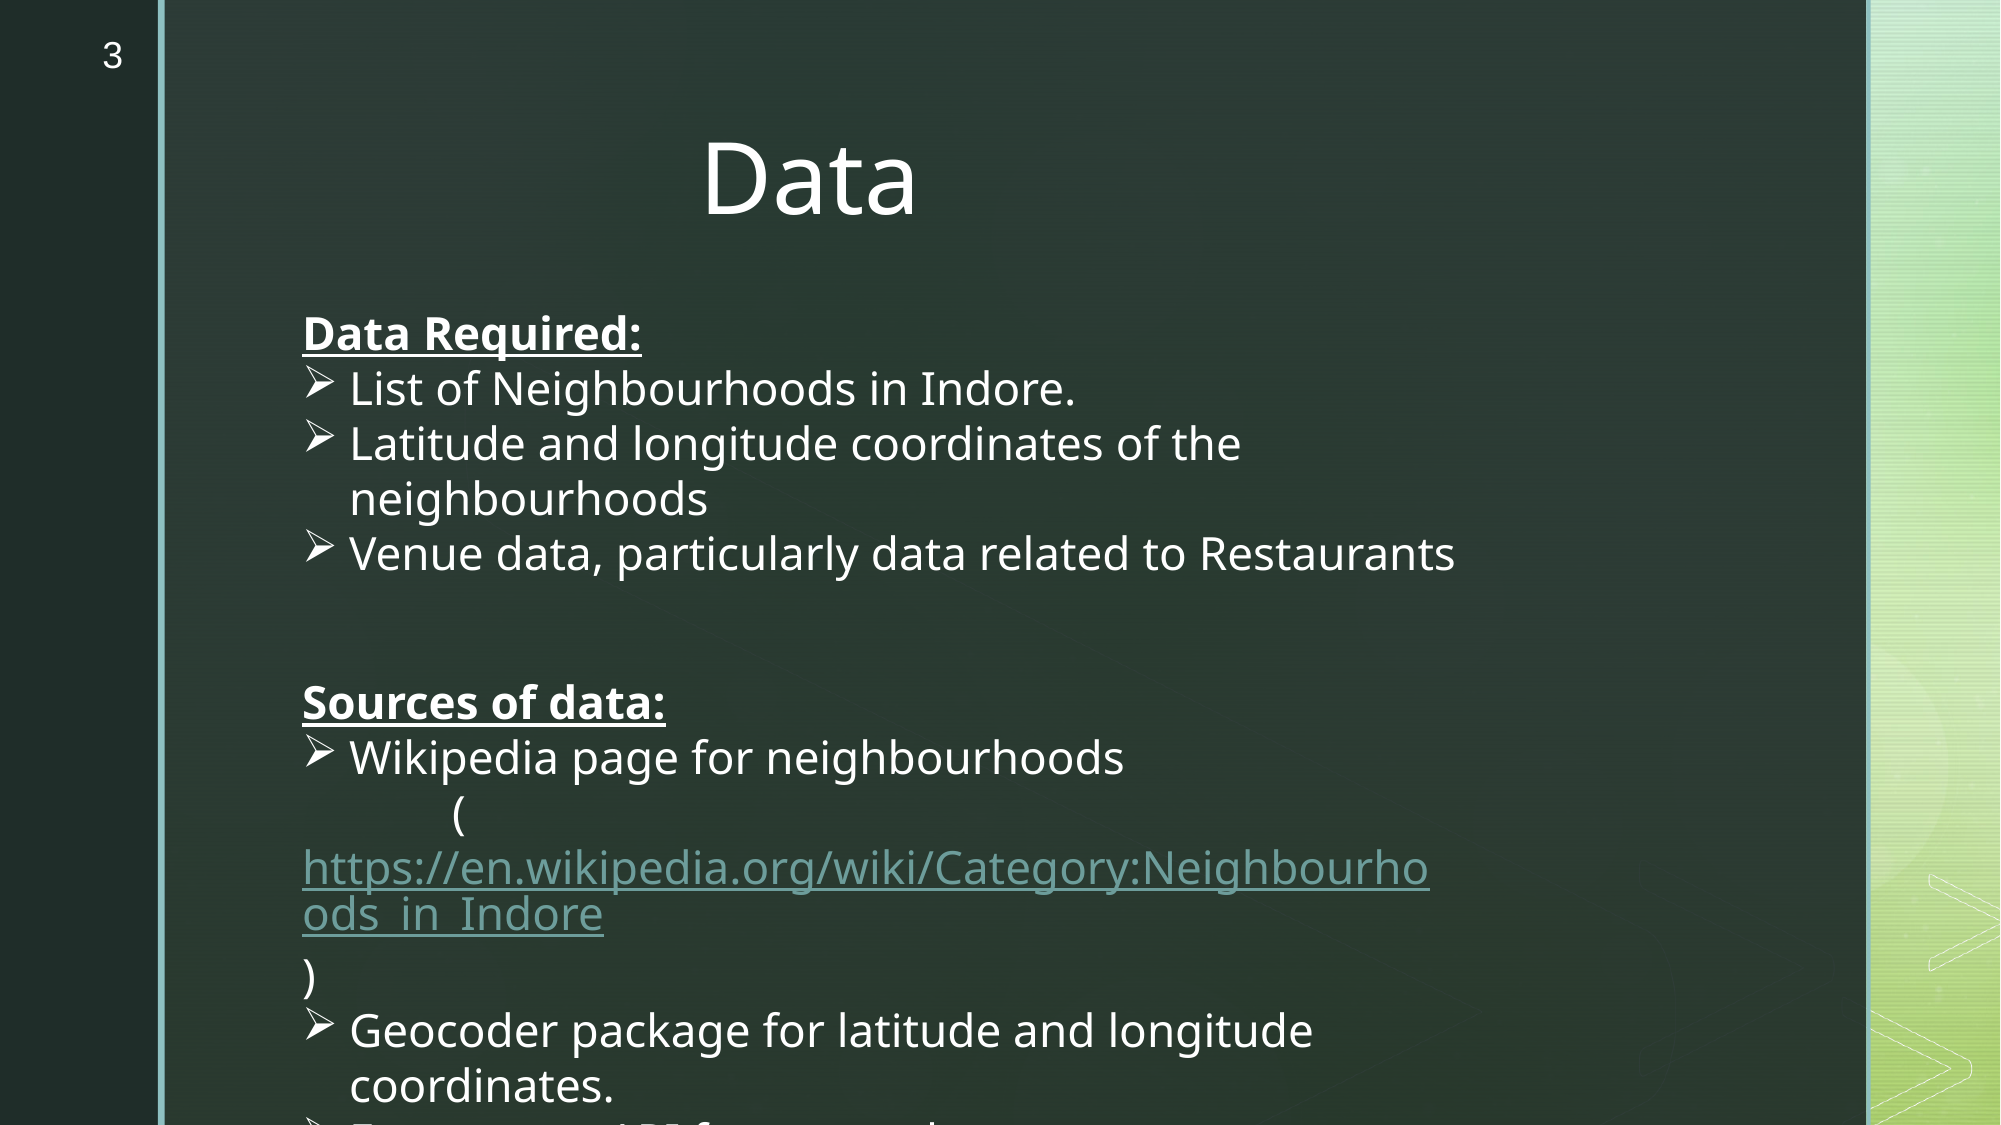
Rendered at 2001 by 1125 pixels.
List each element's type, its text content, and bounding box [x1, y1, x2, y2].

picture [1871, 0, 2001, 1125]
text_box Data [456, 106, 1165, 242]
slide_number 3 [25, 26, 131, 80]
text_box Data Required: List of Neighbourhoods in Indore. Latitude and longitude coordinates of the neighbourhoods Venue data, particularly data related to Restaurants [287, 297, 1473, 587]
text_box Sources of data: Wikipedia page for neighbourhoods (https://en.wikipedia.org/wiki/Category:Neighbourhoods_in_Indore) Geocoder package for latitude and longitude coordinates. Foursquare API for venue data. [287, 666, 1473, 1125]
